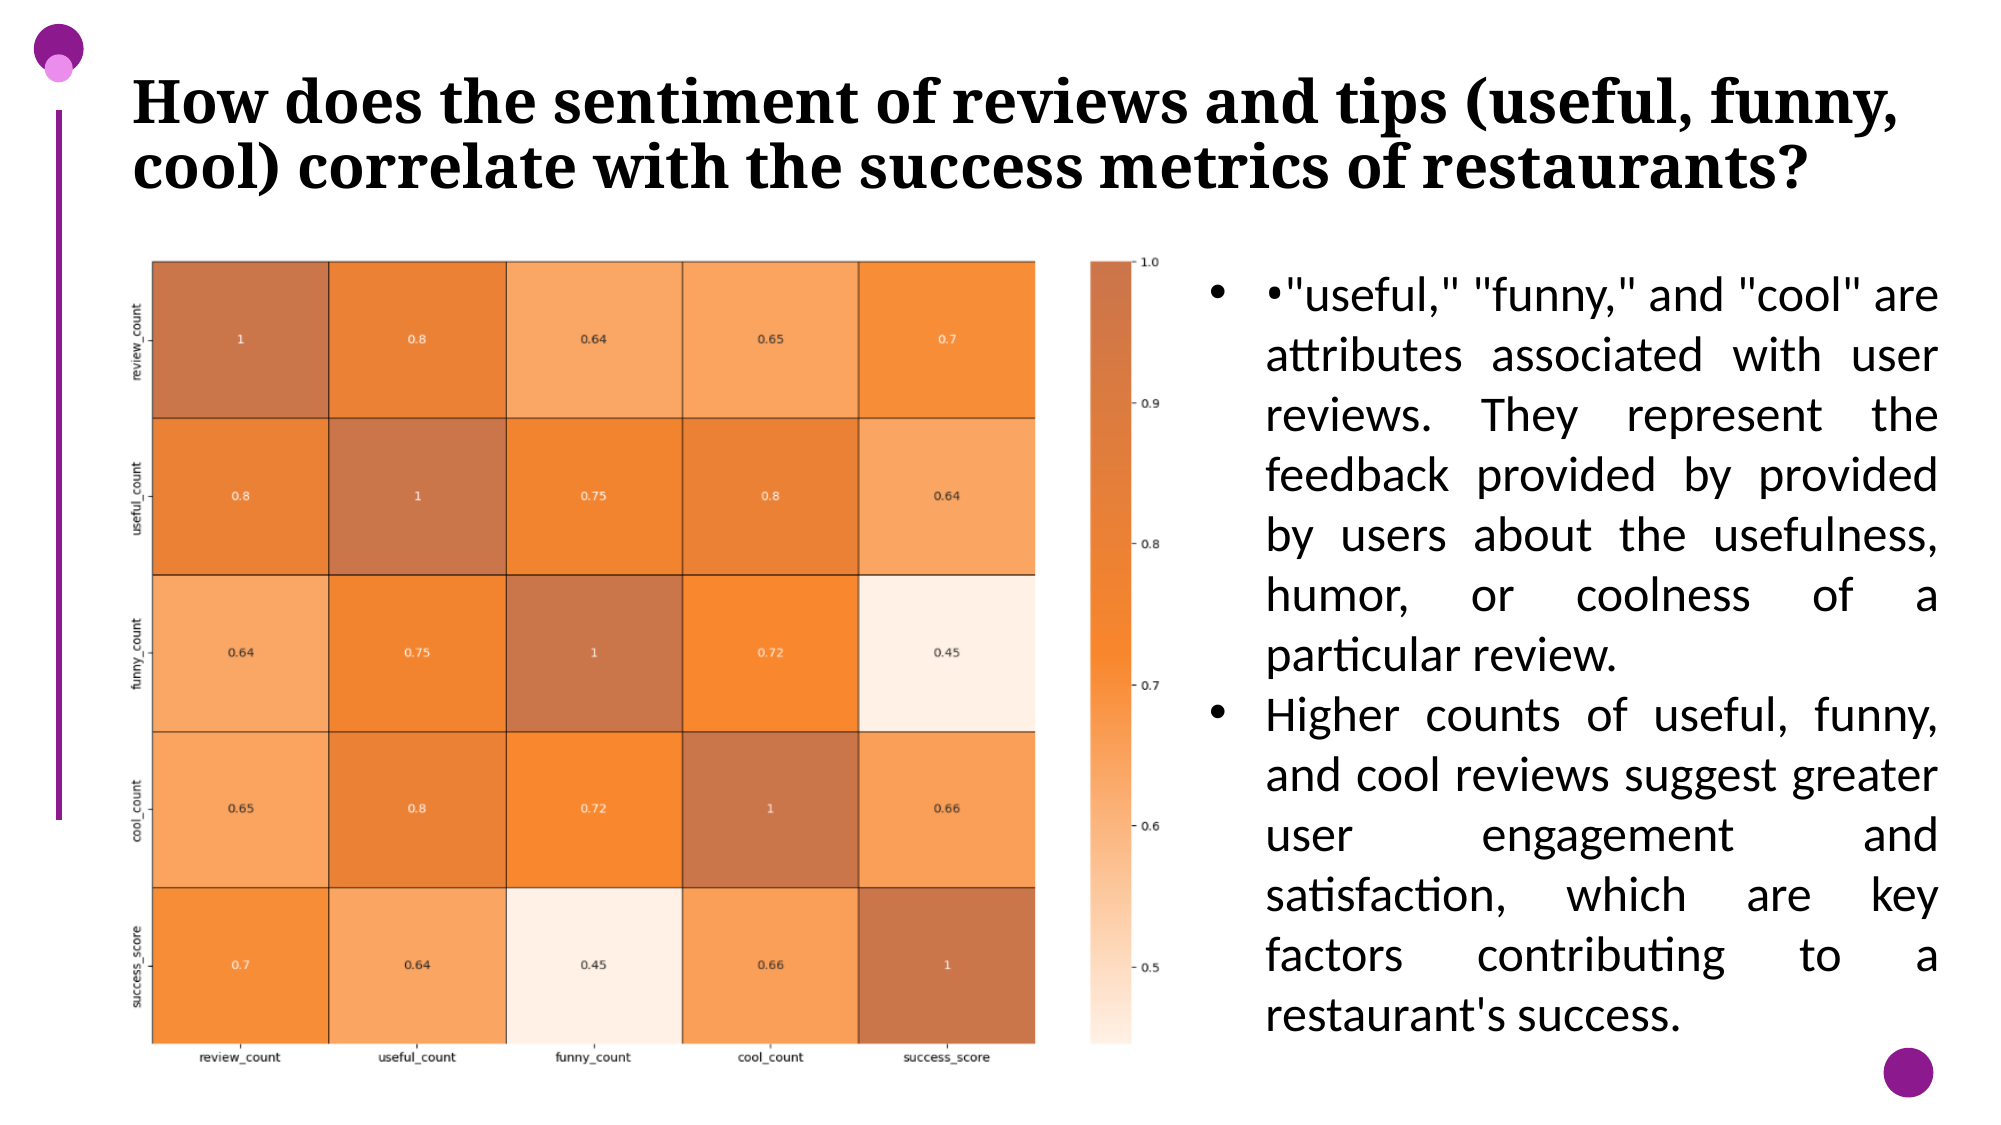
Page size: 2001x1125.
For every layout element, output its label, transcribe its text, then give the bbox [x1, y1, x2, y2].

text_box ﻿•"useful," "funny," and "cool" are attributes associated with user reviews. They represent the feedback provided by provided by users about the usefulness, humor, or coolness of a particular review. Higher counts of useful, funny, and cool reviews suggest greater user engagement and satisfaction, which are key factors contributing to a restaurant's success. [1194, 253, 1955, 1049]
picture [98, 253, 1168, 1078]
title How does the sentiment of reviews and tips (useful, funny, cool) correlate with the success metrics of restaurants? [117, 59, 1926, 214]
